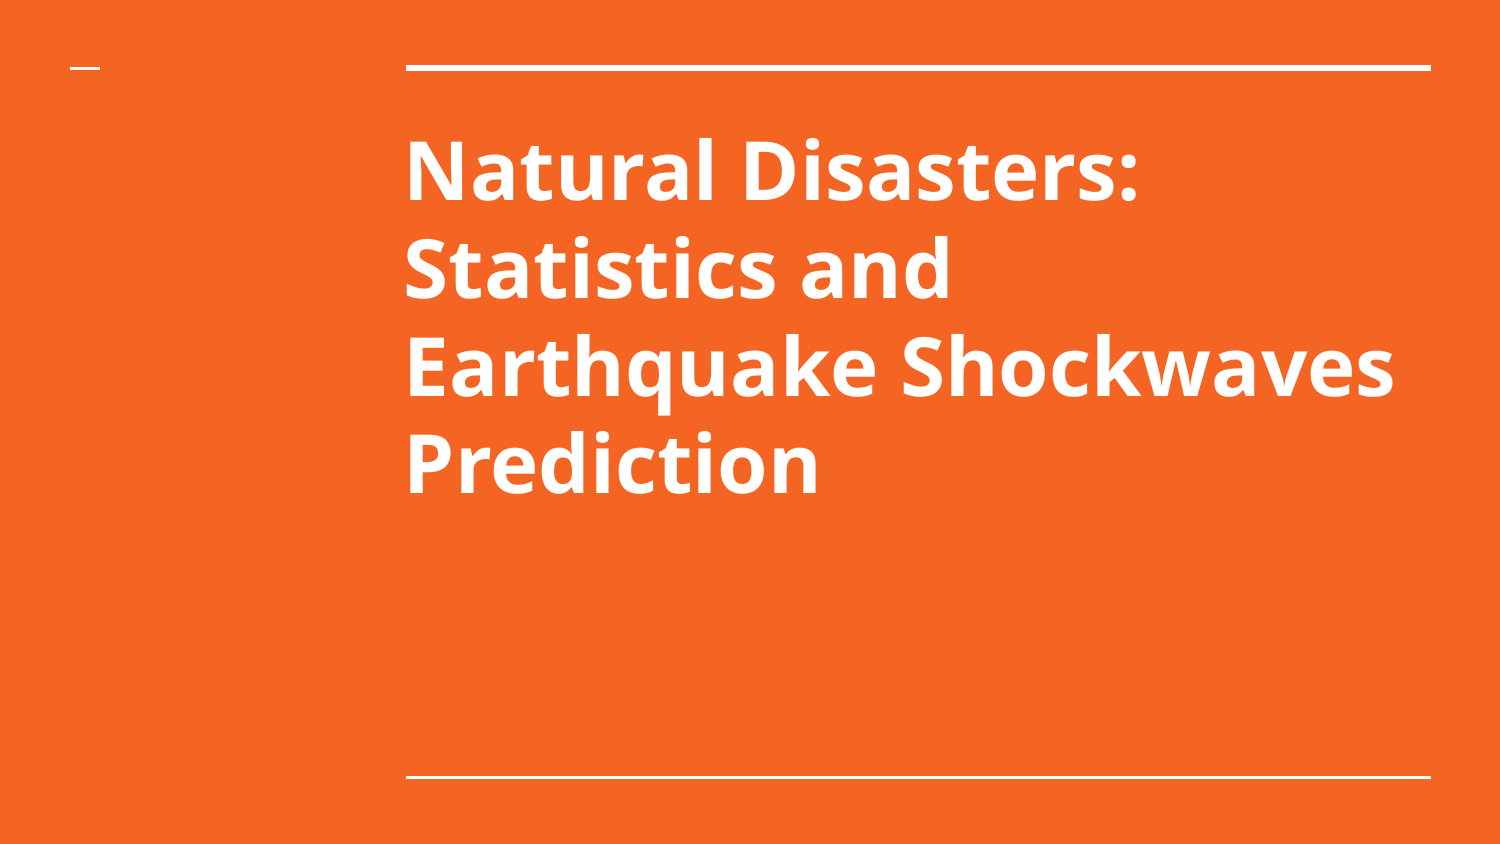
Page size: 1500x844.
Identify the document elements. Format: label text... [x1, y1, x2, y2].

title Natural Disasters: Statistics and Earthquake Shockwaves Prediction [389, 103, 1428, 442]
